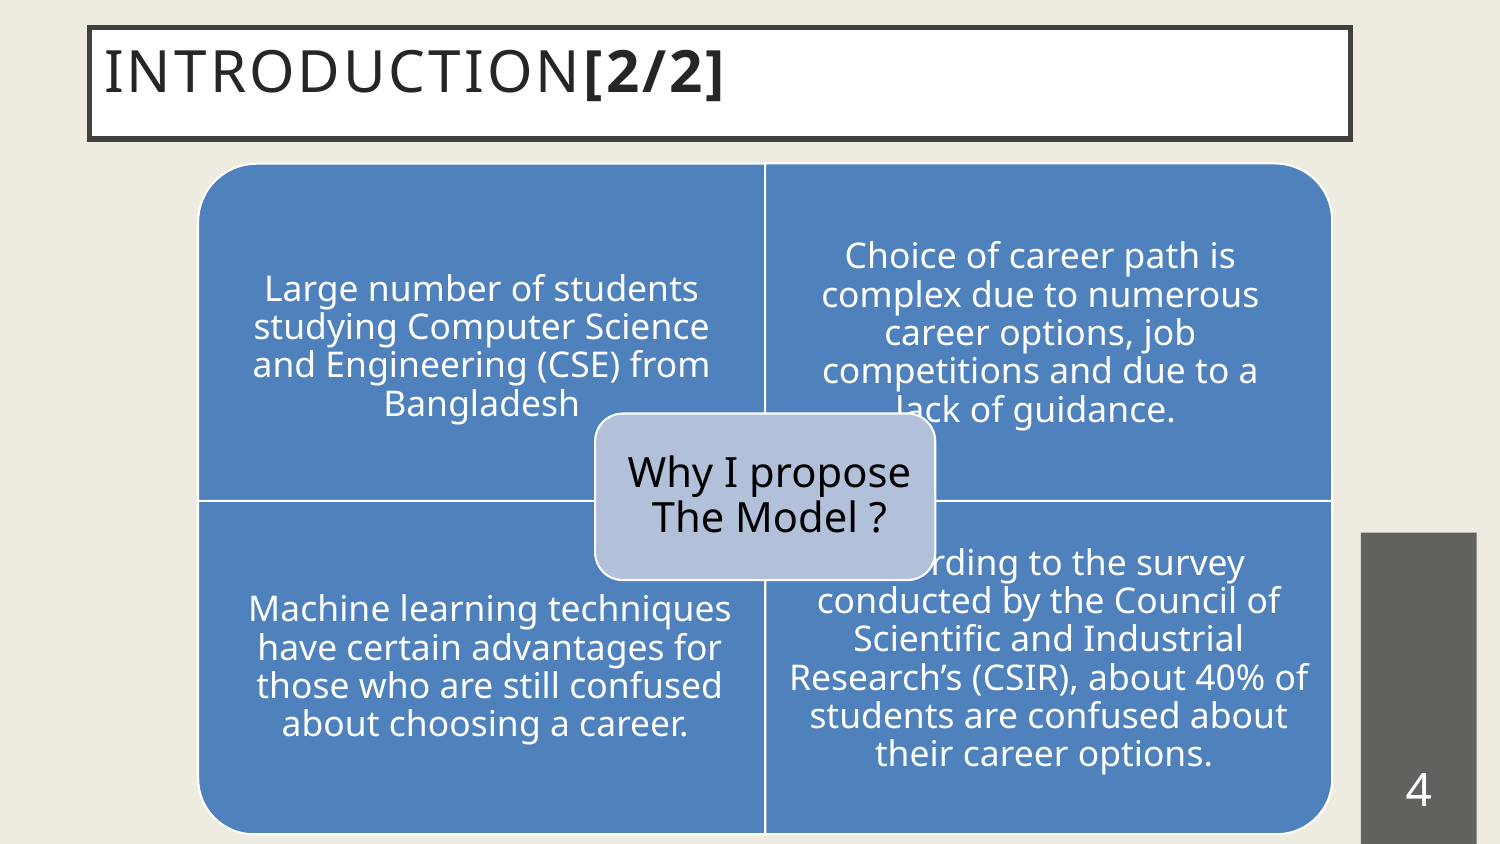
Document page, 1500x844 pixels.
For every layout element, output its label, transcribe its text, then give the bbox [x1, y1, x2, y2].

slide_number 4 [1360, 532, 1477, 844]
title Introduction[2/2] [87, 25, 1353, 142]
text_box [198, 163, 1333, 831]
